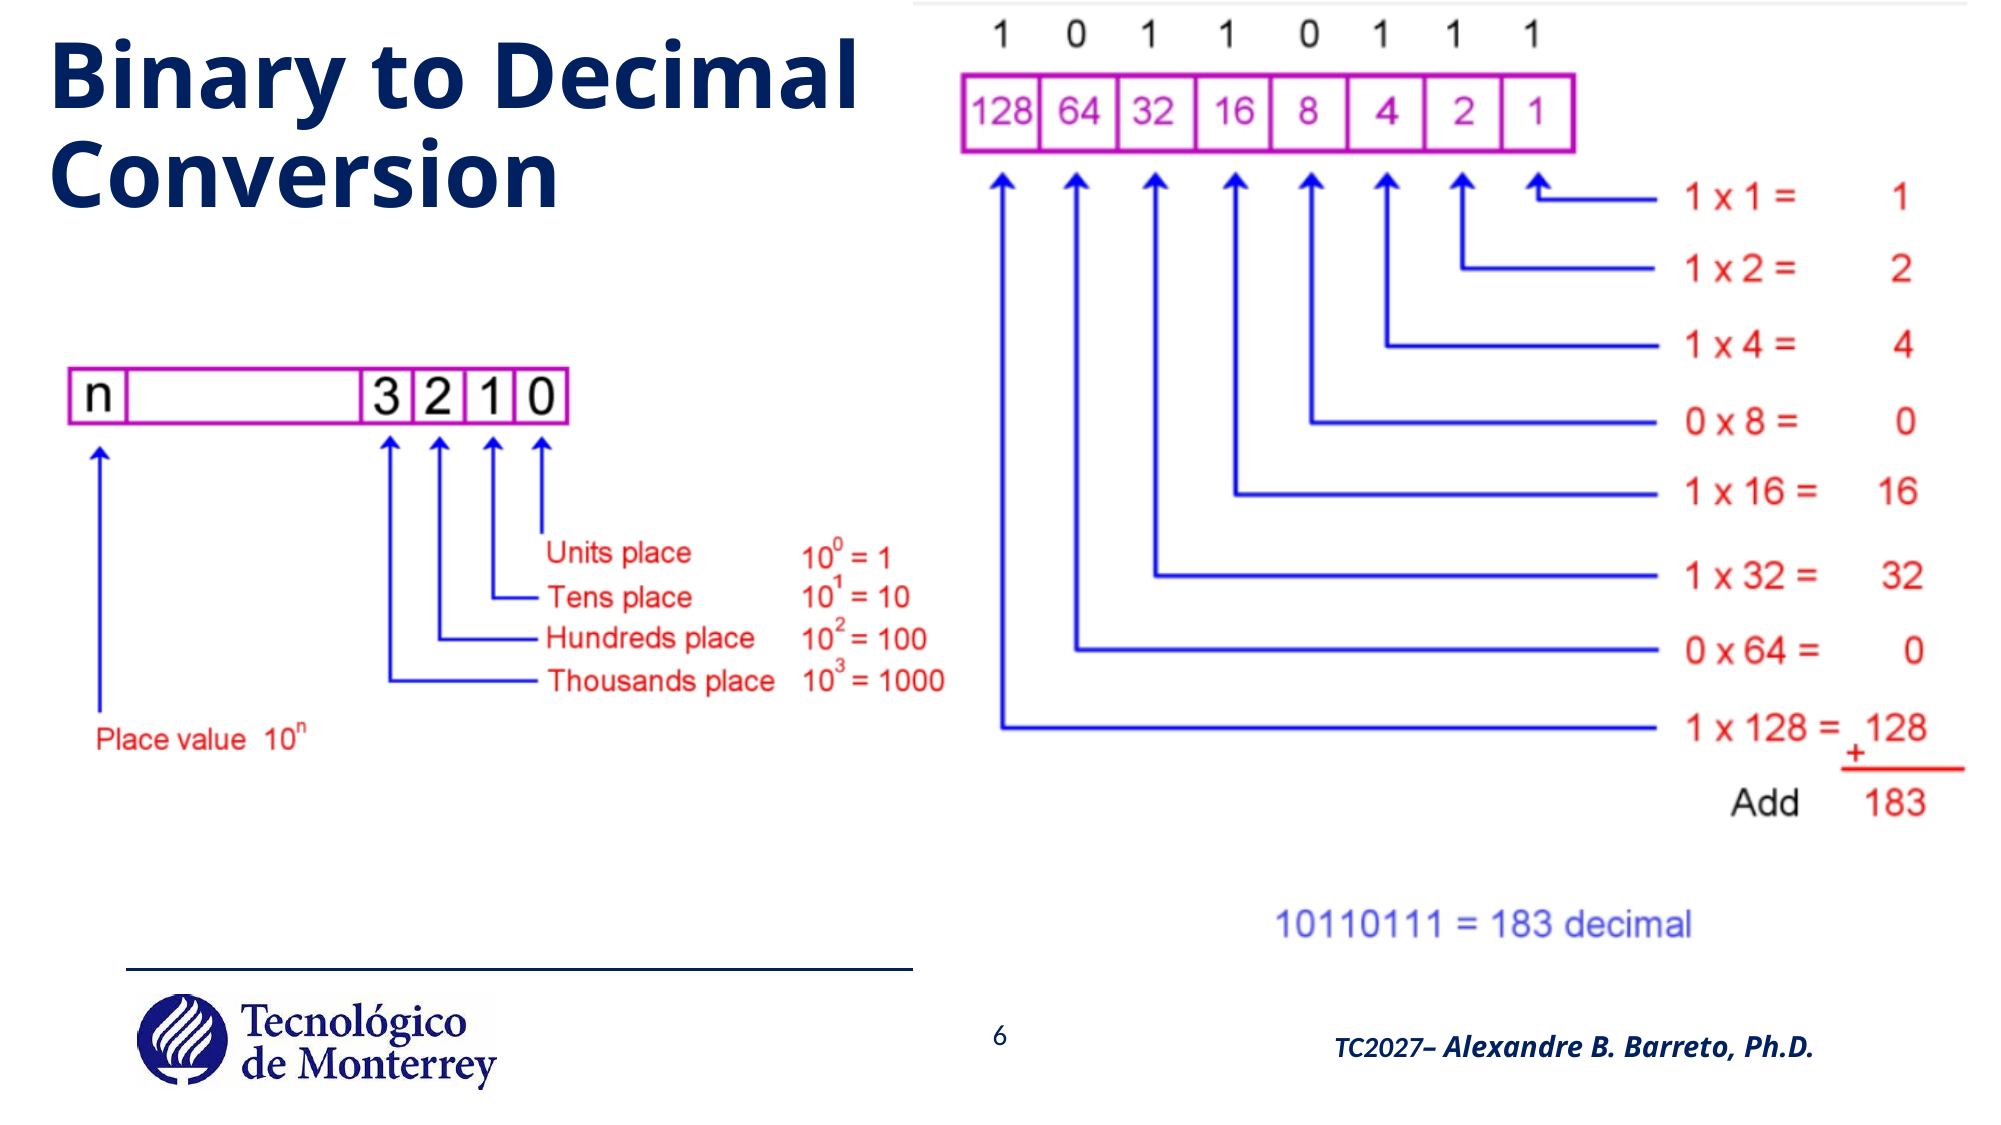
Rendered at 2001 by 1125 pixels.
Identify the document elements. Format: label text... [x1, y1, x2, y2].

title Binary to Decimal Conversion [32, 19, 895, 237]
picture [137, 994, 497, 1090]
picture [32, 0, 1968, 974]
